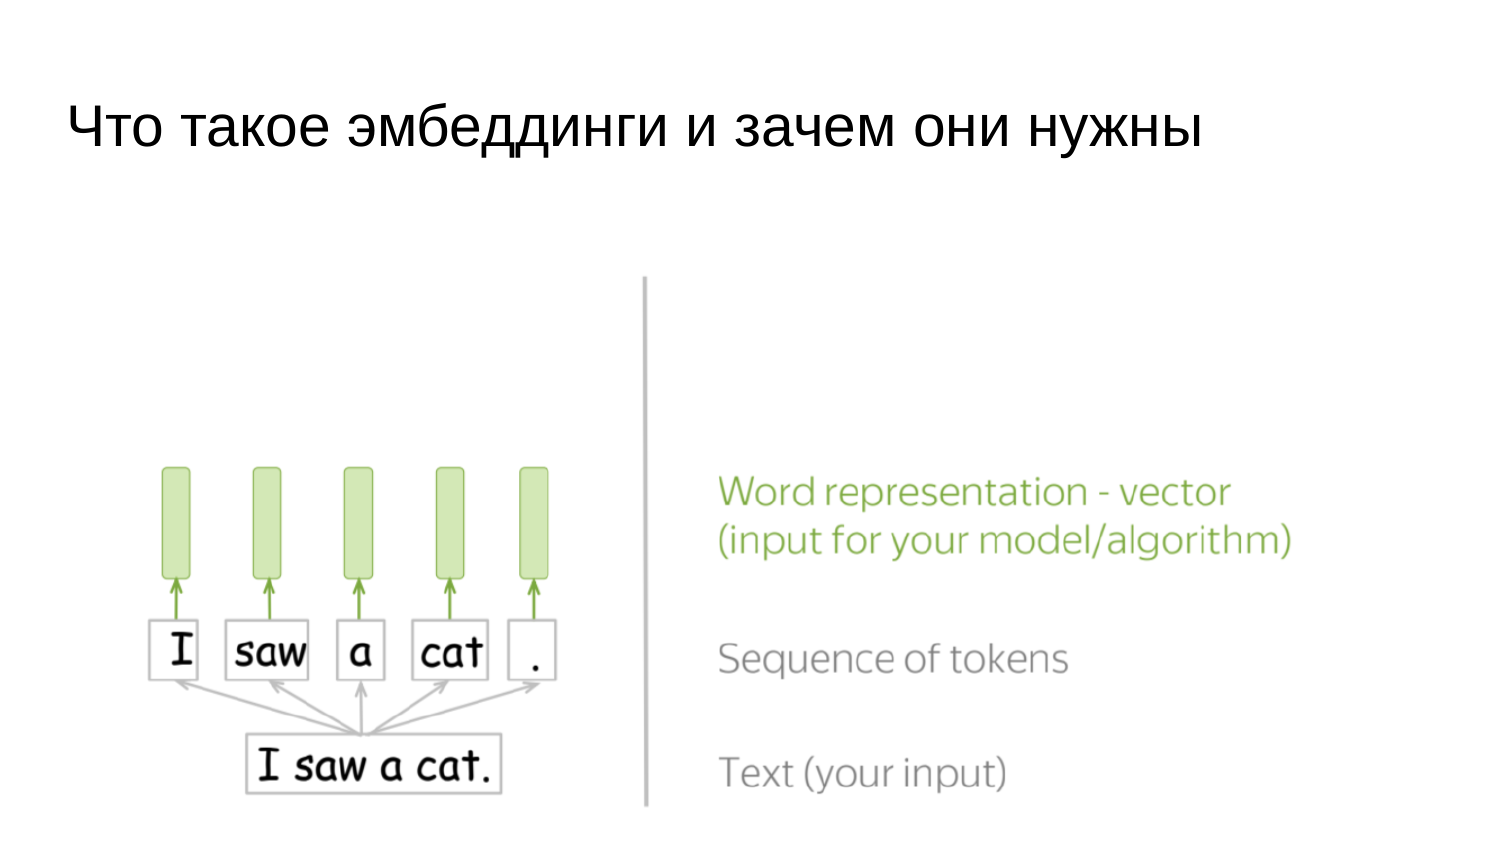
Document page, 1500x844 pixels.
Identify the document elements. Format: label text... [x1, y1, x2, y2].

title Что такое эмбеддинги и зачем они нужны [51, 72, 1449, 167]
picture [134, 252, 1307, 823]
